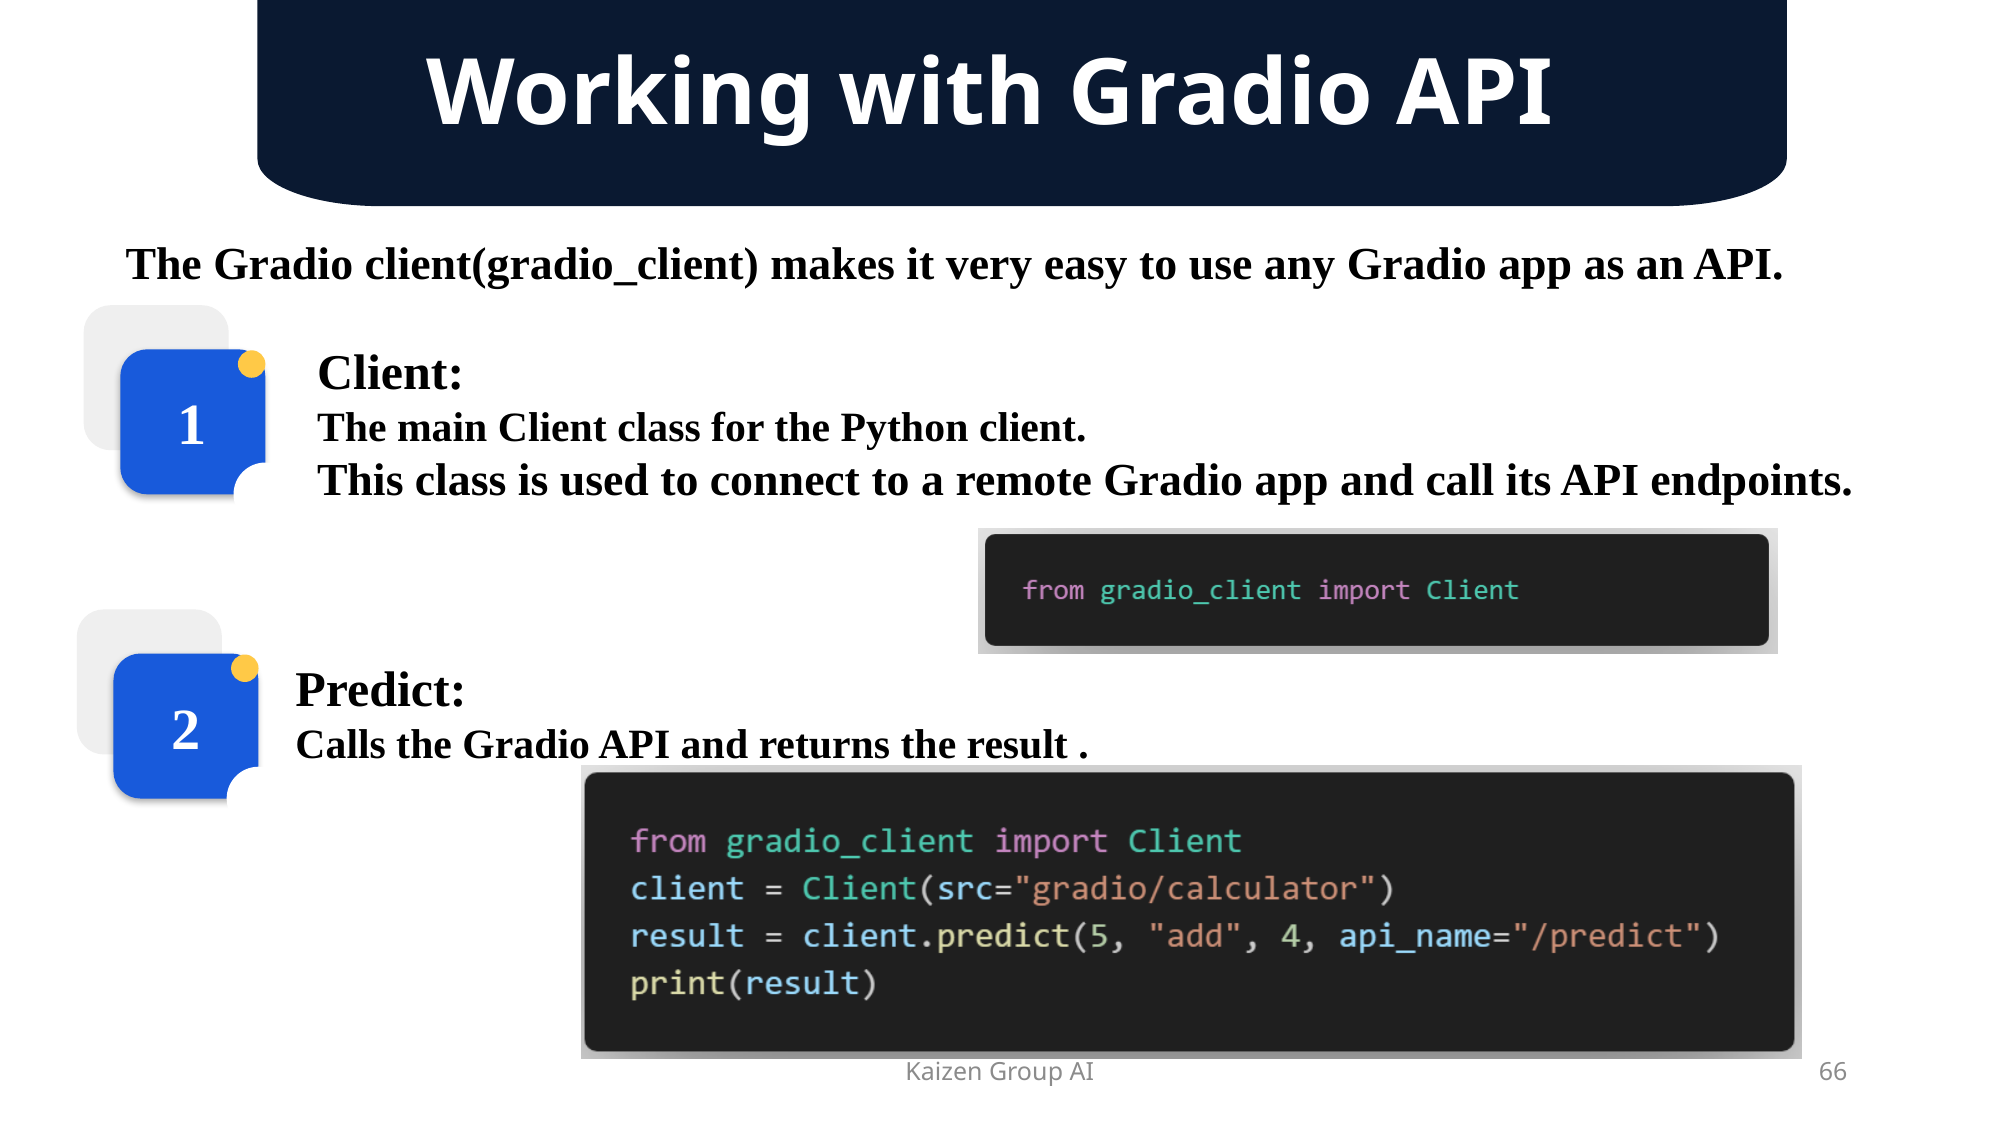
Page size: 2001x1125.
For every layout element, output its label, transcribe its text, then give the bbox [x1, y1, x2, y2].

text_box Predict: Calls the Gradio API and returns the result . [292, 649, 1701, 829]
slide_number 66 [1412, 1042, 1863, 1103]
picture [581, 765, 1802, 1060]
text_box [75, 608, 292, 832]
picture [978, 528, 1778, 654]
text_box The Gradio client(gradio_client) makes it very easy to use any Gradio app as an API. [110, 226, 1847, 297]
footer Kaizen Group AI [662, 1060, 1338, 1103]
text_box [82, 303, 298, 527]
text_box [254, 0, 1789, 207]
text_box Client: The main Client class for the Python client. This class is used to connect to a remote Gradio app and call its API endpoints. [302, 332, 1872, 512]
